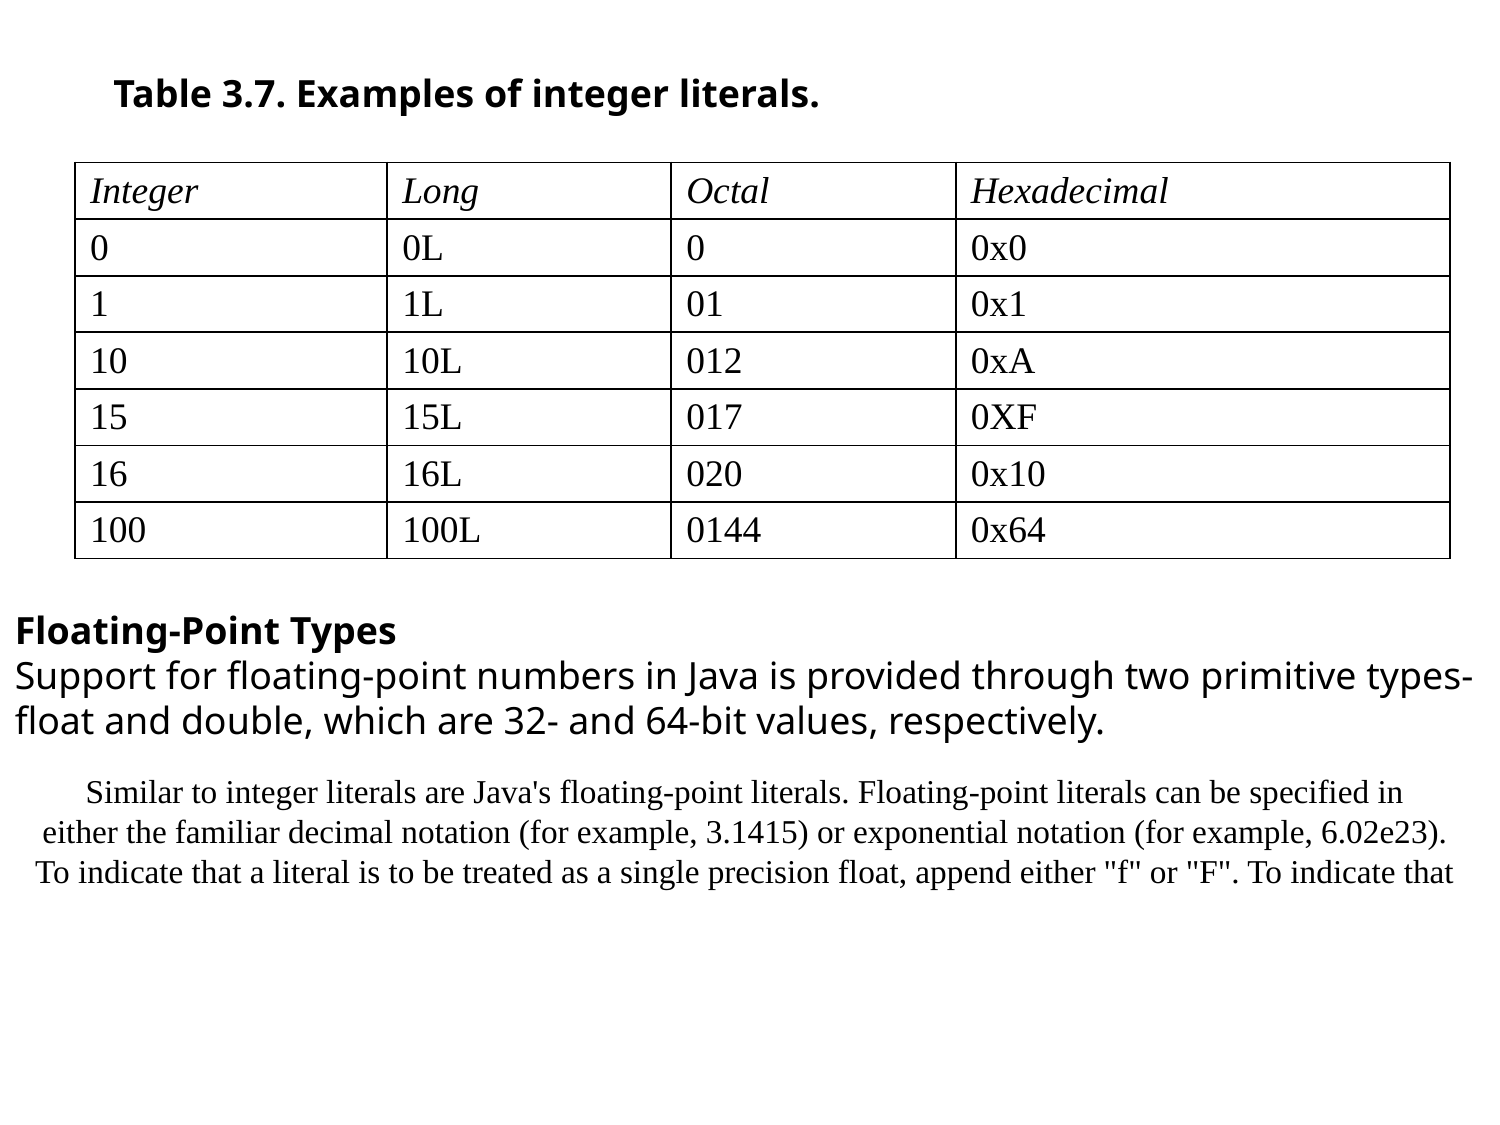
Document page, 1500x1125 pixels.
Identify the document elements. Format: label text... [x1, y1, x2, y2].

table_cell 1 [76, 277, 386, 331]
table_cell 01 [672, 277, 955, 331]
table_cell 16L [388, 446, 670, 501]
table_header Long [388, 163, 670, 218]
table_header Integer [76, 163, 386, 218]
table_cell 0x64 [957, 503, 1449, 558]
table_cell 012 [672, 333, 955, 388]
table_cell 100 [76, 503, 386, 558]
table_cell 0XF [957, 390, 1449, 445]
table_cell 020 [672, 446, 955, 501]
table_cell 0x0 [957, 220, 1449, 275]
table_cell 15L [388, 390, 670, 445]
table_header Octal [672, 163, 955, 218]
text_box Floating-Point Types Support for floating-point numbers in Java is provided through two primitive types-float and double, which are 32- and 64-bit values, respectively. [0, 599, 1500, 750]
text_box Similar to integer literals are Java's floating-point literals. Floating-point literals can be specified in either the familiar decimal notation (for example, 3.1415) or exponential notation (for example, 6.02e23). To indicate that a literal is to be treated as a single precision float, append either "f" or "F". To indicate that [0, 762, 1500, 898]
table_cell 0144 [672, 503, 955, 558]
table_cell 10 [76, 333, 386, 388]
table_cell 0 [76, 220, 386, 275]
table_cell 017 [672, 390, 955, 445]
table_cell 0x1 [957, 277, 1449, 331]
table_cell 1L [388, 277, 670, 331]
table_cell 100L [388, 503, 670, 558]
table_cell 0x10 [957, 446, 1449, 501]
table_cell 0 [672, 220, 955, 275]
table_cell 10L [388, 333, 670, 388]
text_box Table 3.7. Examples of integer literals. [98, 62, 836, 123]
table_header Hexadecimal [957, 163, 1449, 218]
table_cell 16 [76, 446, 386, 501]
table_cell 0L [388, 220, 670, 275]
table_cell 0xA [957, 333, 1449, 388]
table_cell 15 [76, 390, 386, 445]
